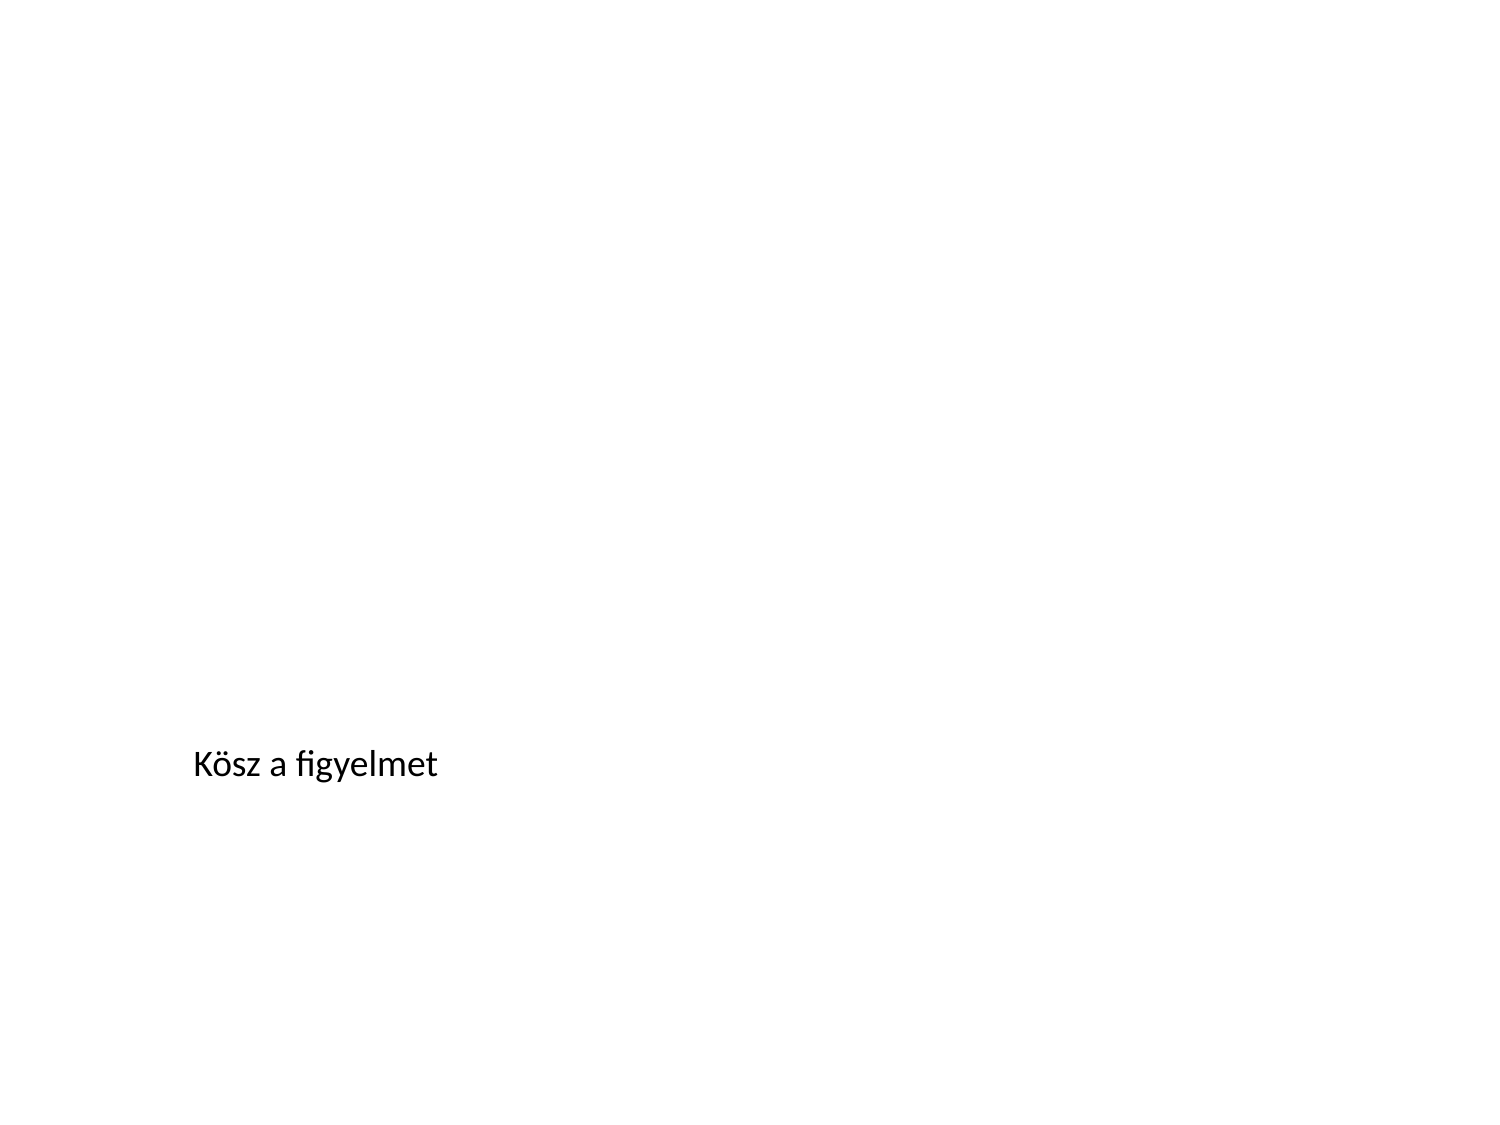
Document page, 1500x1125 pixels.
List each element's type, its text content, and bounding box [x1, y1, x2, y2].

text_box Kösz a figyelmet [178, 731, 696, 792]
